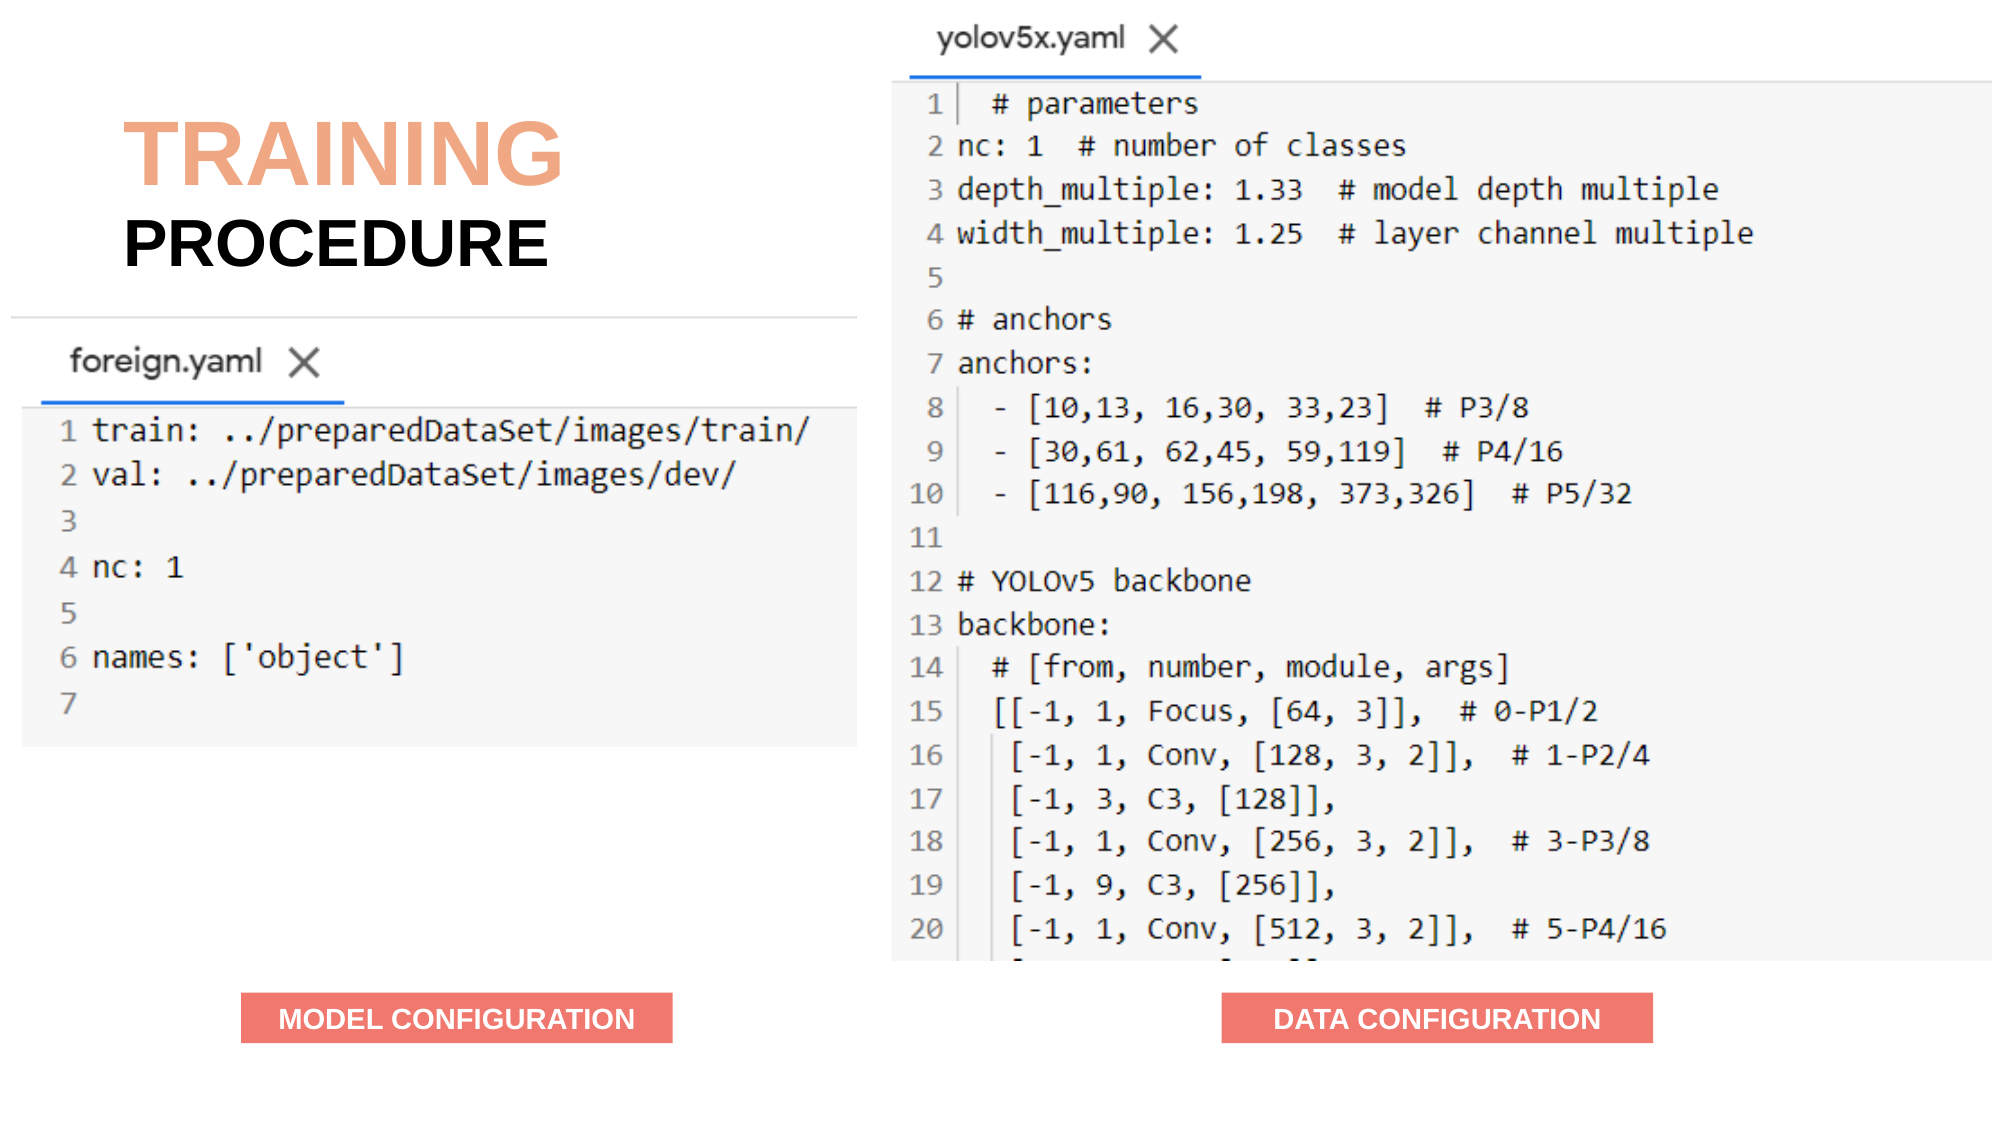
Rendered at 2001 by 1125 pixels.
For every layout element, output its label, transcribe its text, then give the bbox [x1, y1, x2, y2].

picture [10, 313, 858, 748]
picture [874, 0, 2000, 1125]
text_box PROCEDURE [108, 191, 806, 288]
text_box TRAINING [108, 85, 806, 191]
text_box MODEL CONFIGURATION [241, 992, 673, 1044]
